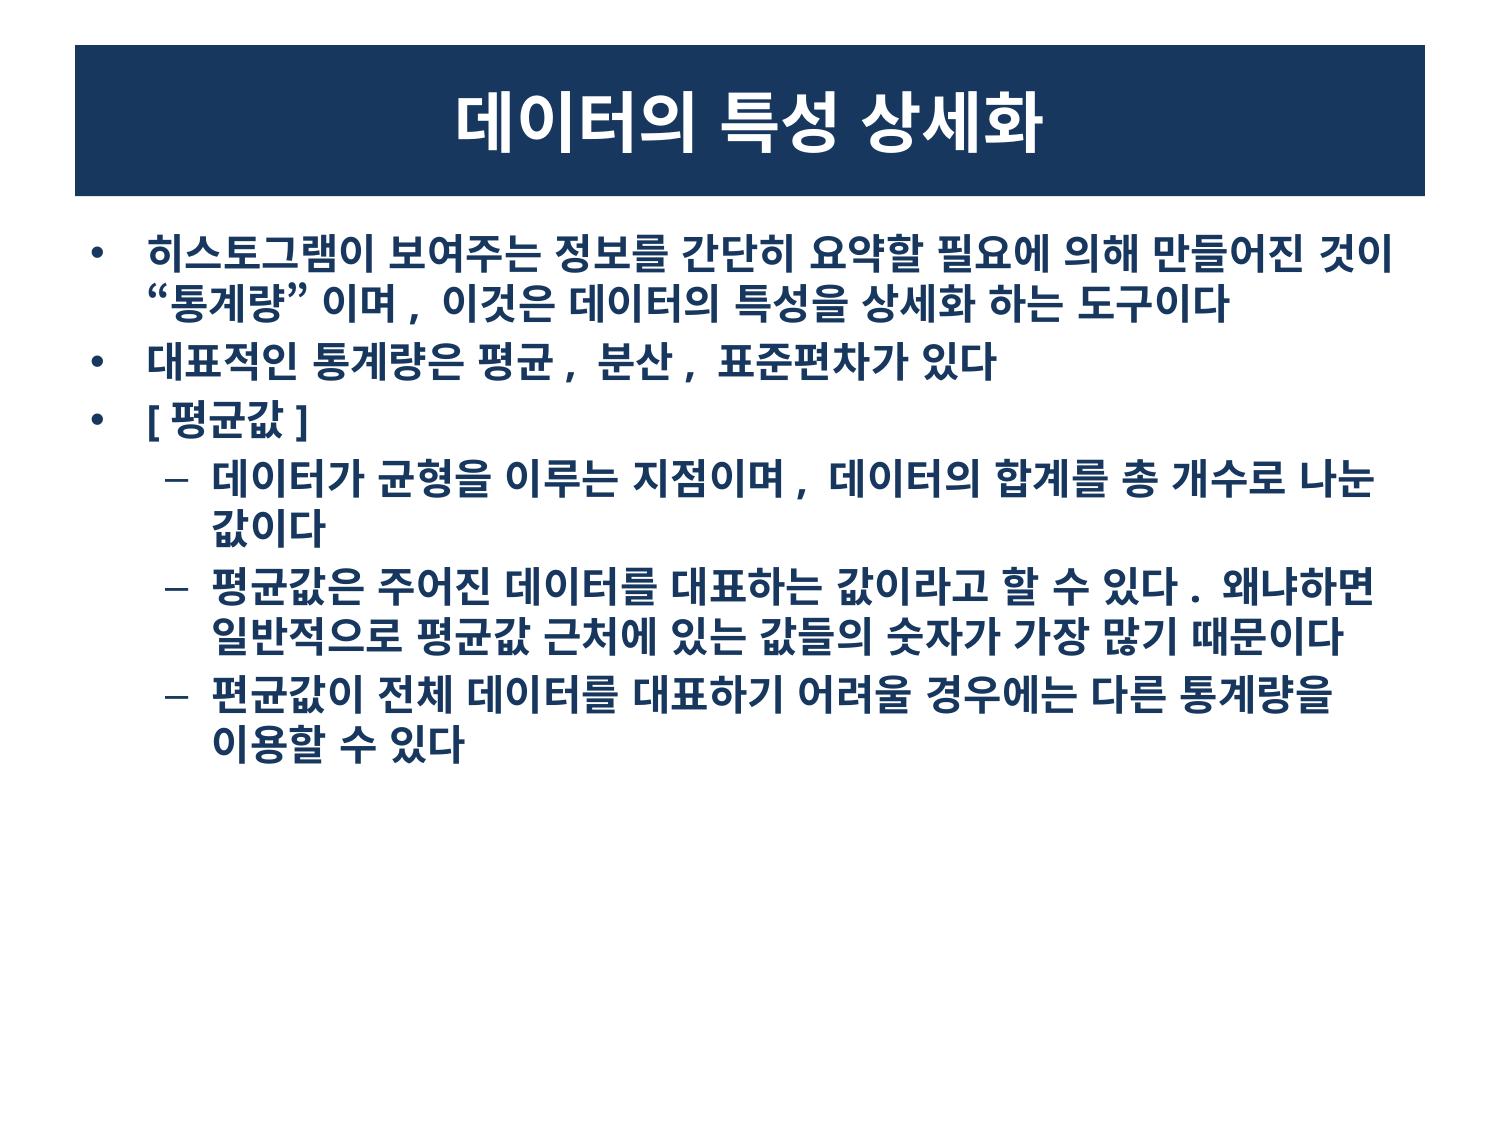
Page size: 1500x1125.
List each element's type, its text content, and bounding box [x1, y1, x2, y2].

list 히스토그램이 보여주는 정보를 간단히 요약할 필요에 의해 만들어진 것이 “통계량” 이며, 이것은 데이터의 특성을 상세화 하는 도구이다 대표적인 통계량은 평균, 분산, 표준편차가 있다 [평균값] 데이터가 균형을 이루는 지점이며, 데이터의 합계를 총 개수로 나눈 값이다 평균값은 주어진 데이터를 대표하는 값이라고 할 수 있다. 왜냐하면 일반적으로 평균값 근처에 있는 값들의 숫자가 가장 많기 때문이다 편균값이 전체 데이터를 대표하기 어려울 경우에는 다른 통계량을 이용할 수 있다 [75, 219, 1425, 1005]
title 데이터의 특성 상세화 [75, 45, 1425, 197]
